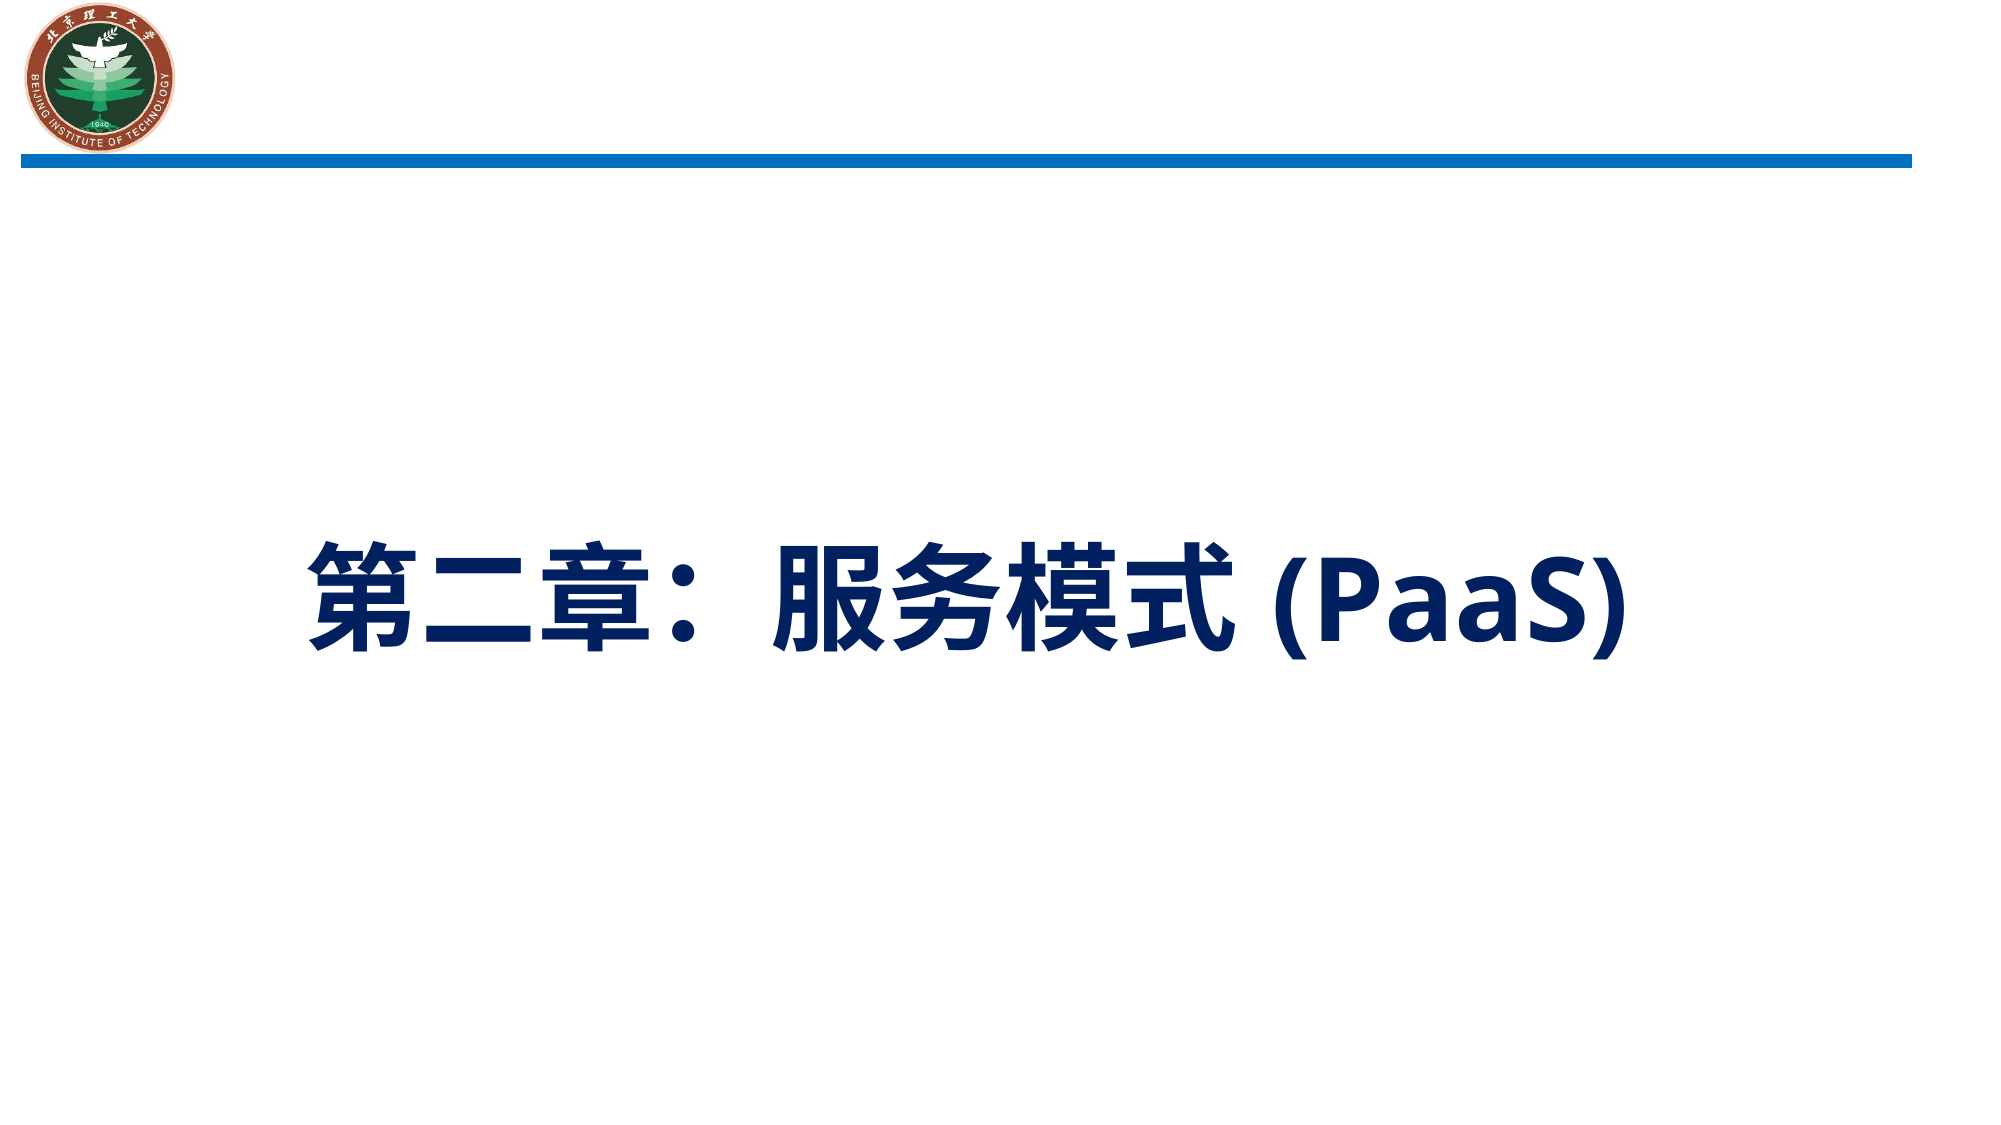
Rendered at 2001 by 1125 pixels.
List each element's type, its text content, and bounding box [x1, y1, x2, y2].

text_box [21, 154, 1912, 168]
subtitle 第二章：服务模式(PaaS) [216, 498, 1717, 771]
picture [21, 0, 178, 156]
